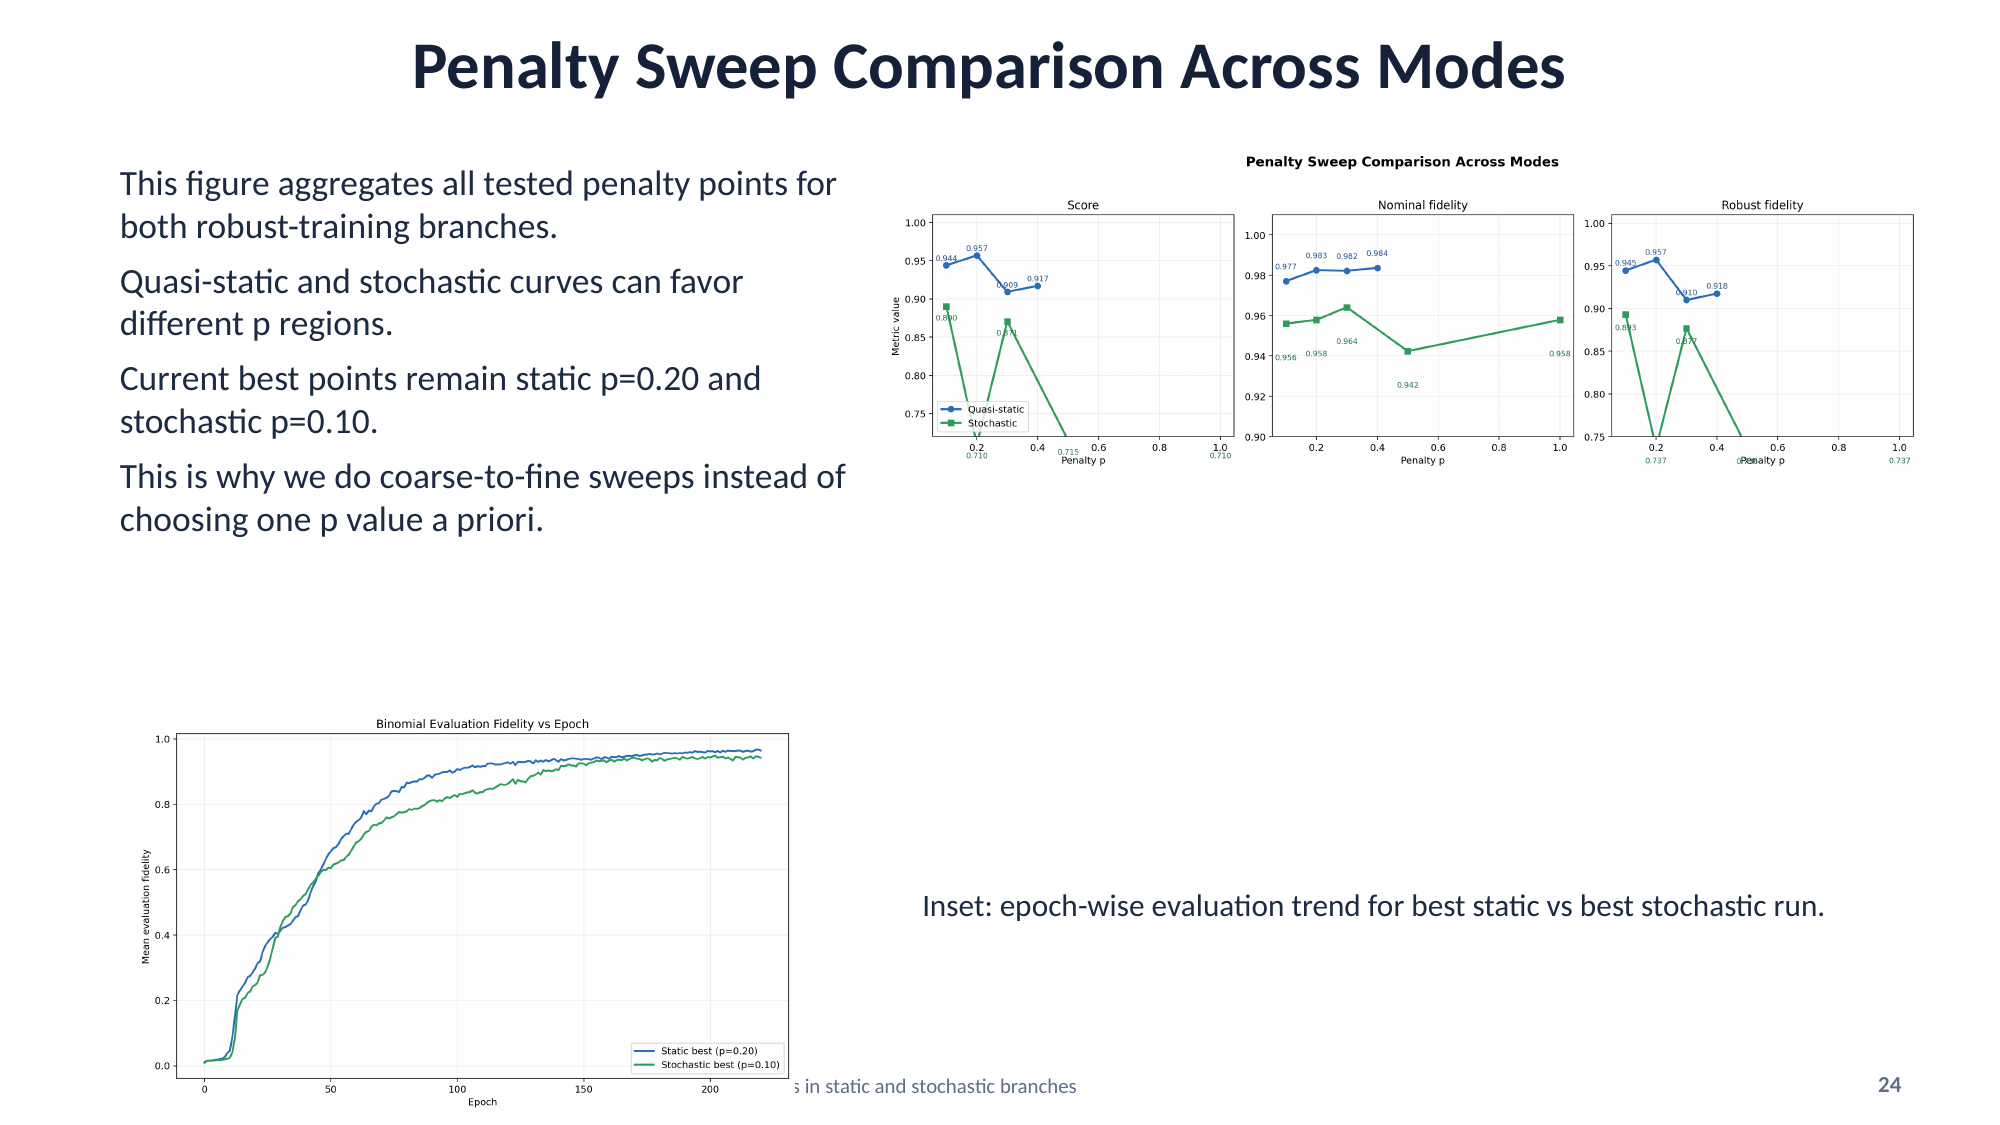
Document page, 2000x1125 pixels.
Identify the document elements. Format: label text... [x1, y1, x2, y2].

text_box Penalty Sweep Comparison Across Modes [397, 14, 1583, 110]
text_box 24 [1863, 1061, 1917, 1105]
picture [134, 712, 796, 1114]
text_box Inset: epoch-wise evaluation trend for best static vs best stochastic run. [907, 877, 1913, 930]
text_box All tested p points in static and stochastic branches [801, 1065, 1092, 1105]
text_box This figure aggregates all tested penalty points for both robust-training branches. Quasi-static and stochastic curves can favor different p regions. Current best points remain static p=0.20 and stochastic p=0.10. This is why we do coarse-to-fine sweeps instead of choosing one p value a priori. [104, 152, 870, 546]
picture [884, 149, 1921, 473]
